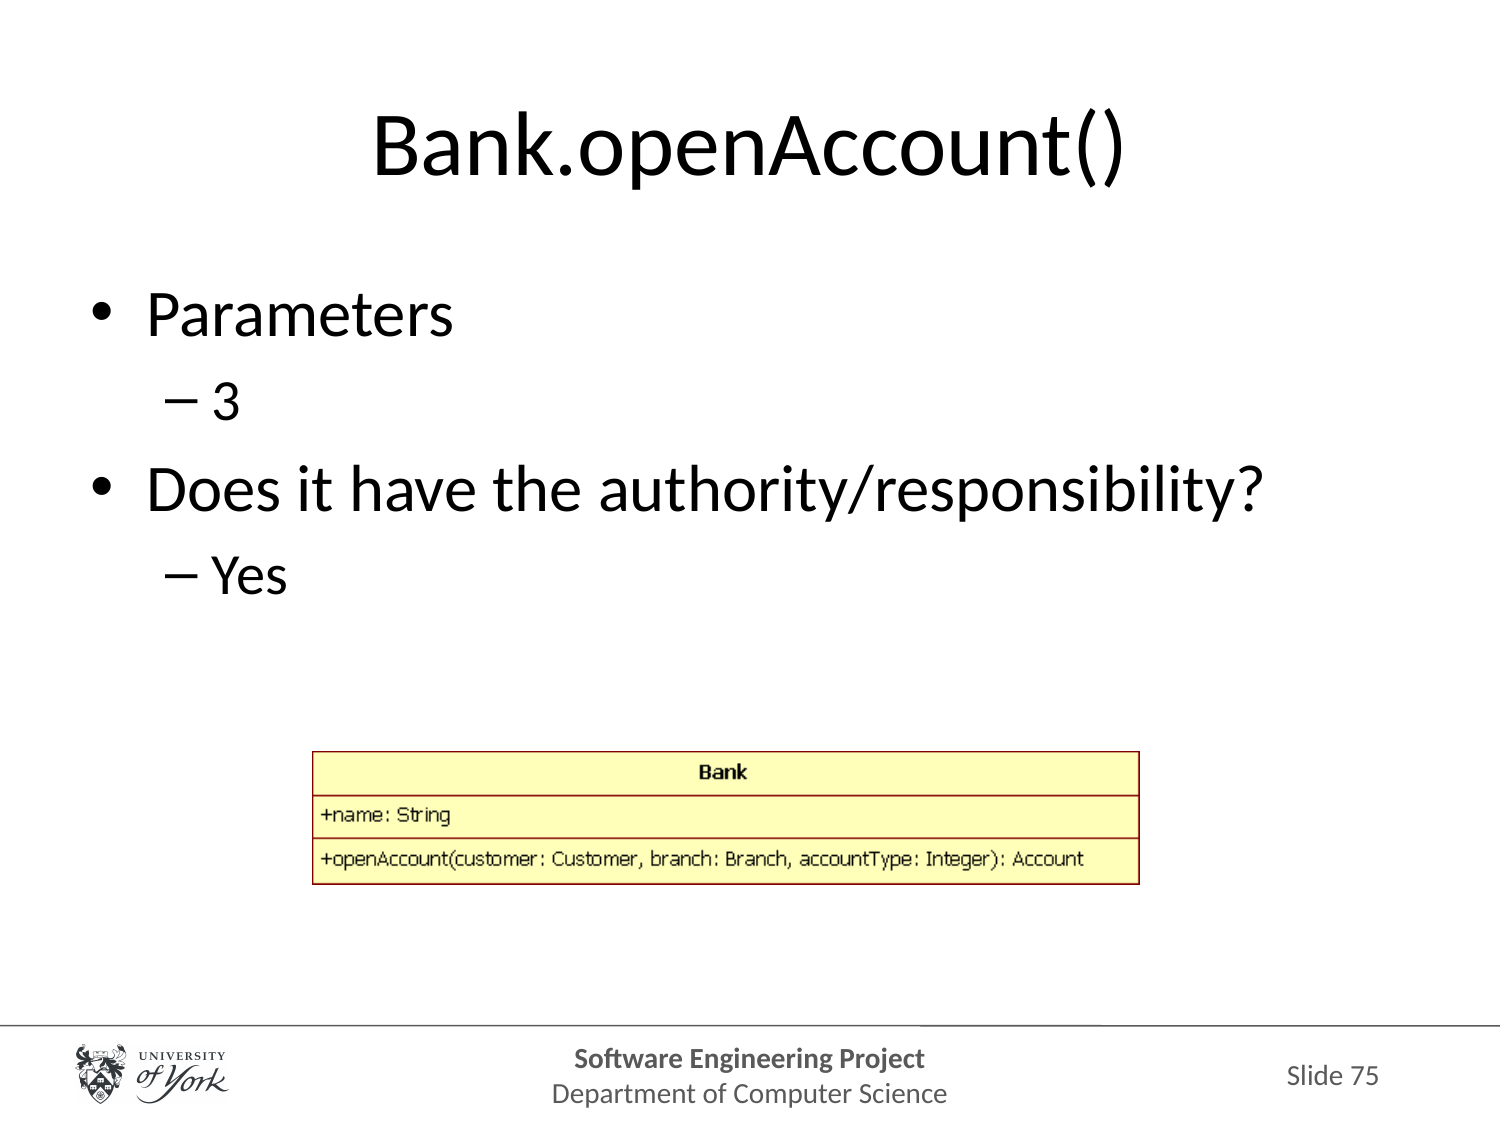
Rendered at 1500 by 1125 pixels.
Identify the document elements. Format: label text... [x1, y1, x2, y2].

picture [312, 751, 1140, 885]
list Parameters 3 Does it have the authority/responsibility? Yes [75, 262, 1425, 1005]
title Bank.openAccount() [75, 45, 1425, 233]
picture [75, 1044, 229, 1104]
